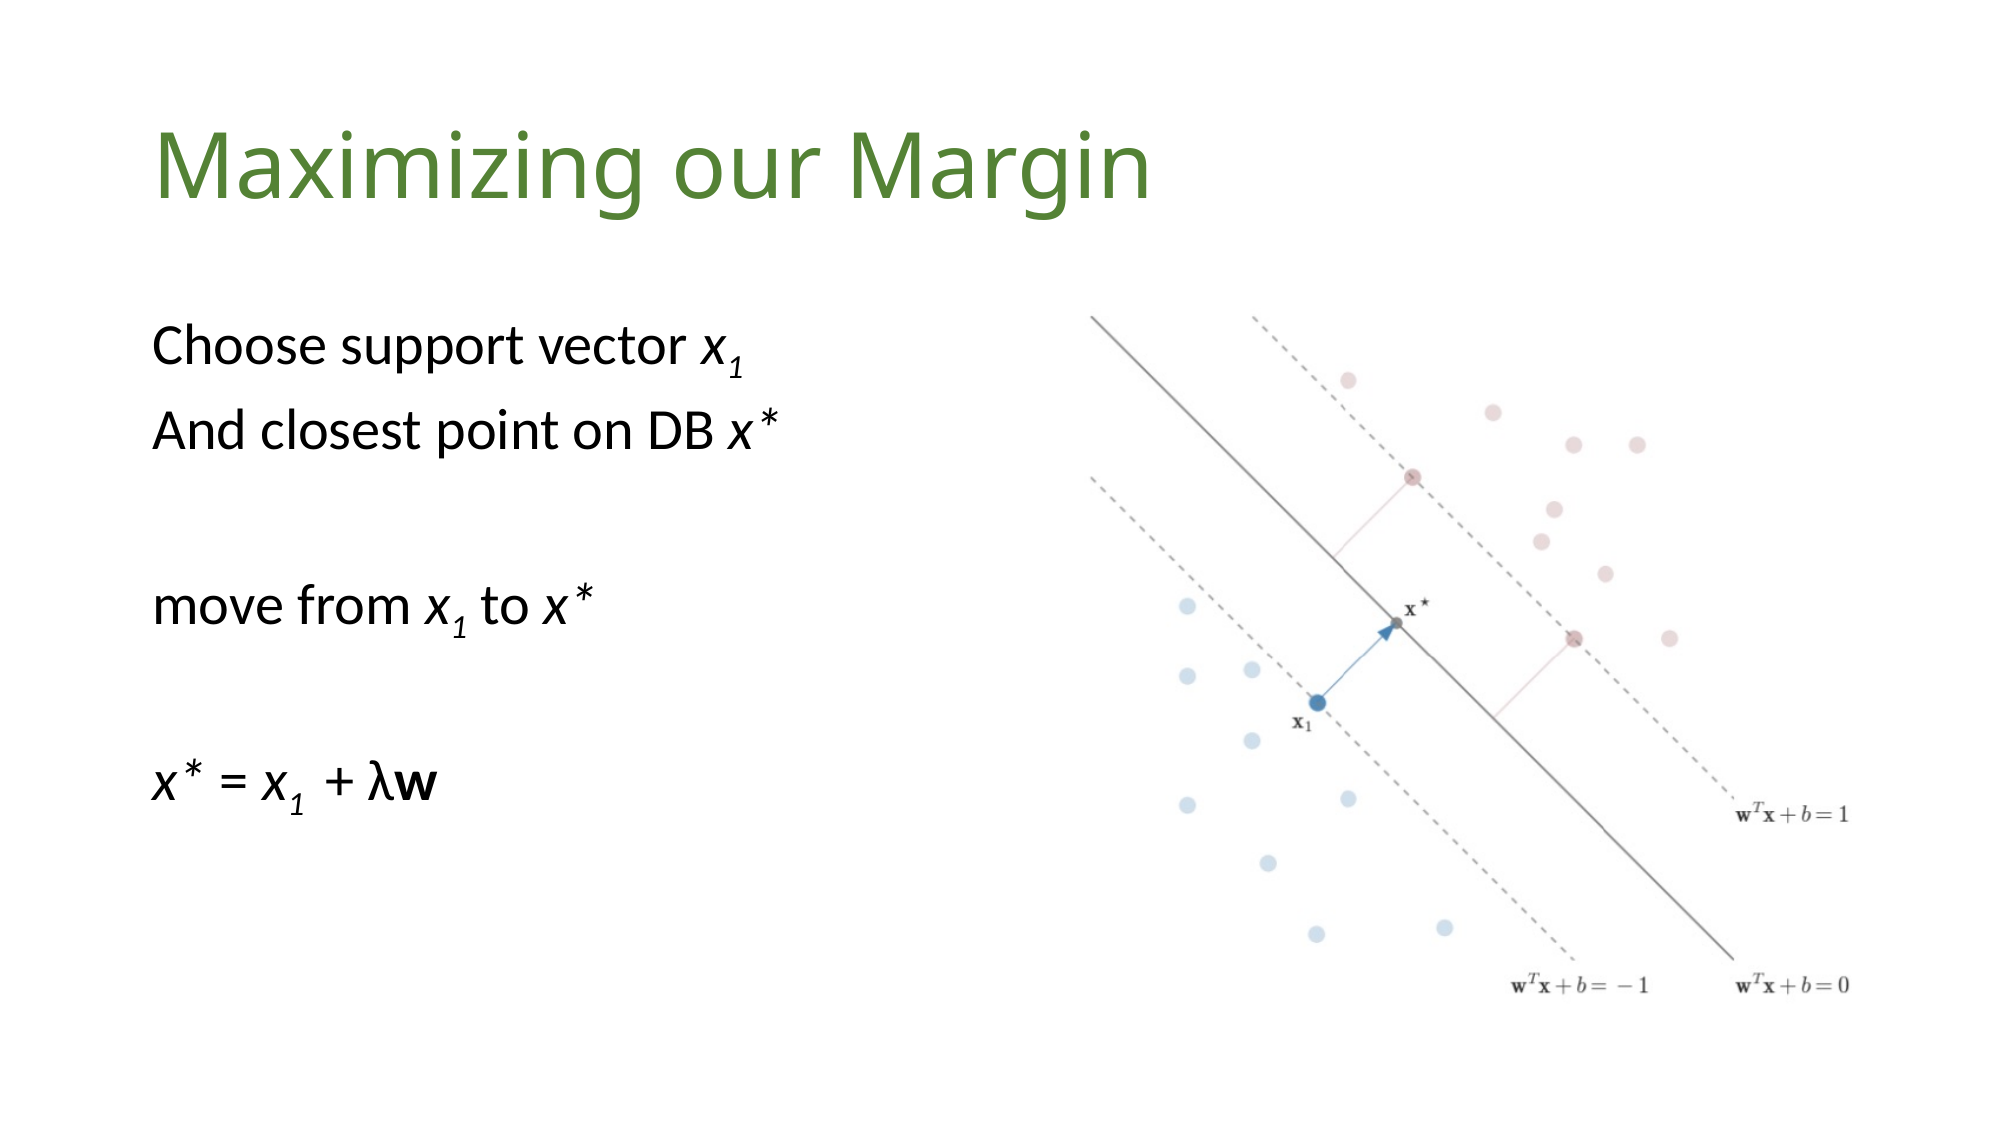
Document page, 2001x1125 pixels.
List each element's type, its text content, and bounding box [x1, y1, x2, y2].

title Maximizing our Margin [137, 59, 1863, 278]
picture [1084, 308, 1863, 1005]
list Choose support vector x1 And closest point on DB x* move from x1 to x* x* = x1 + λw [137, 299, 1863, 1014]
